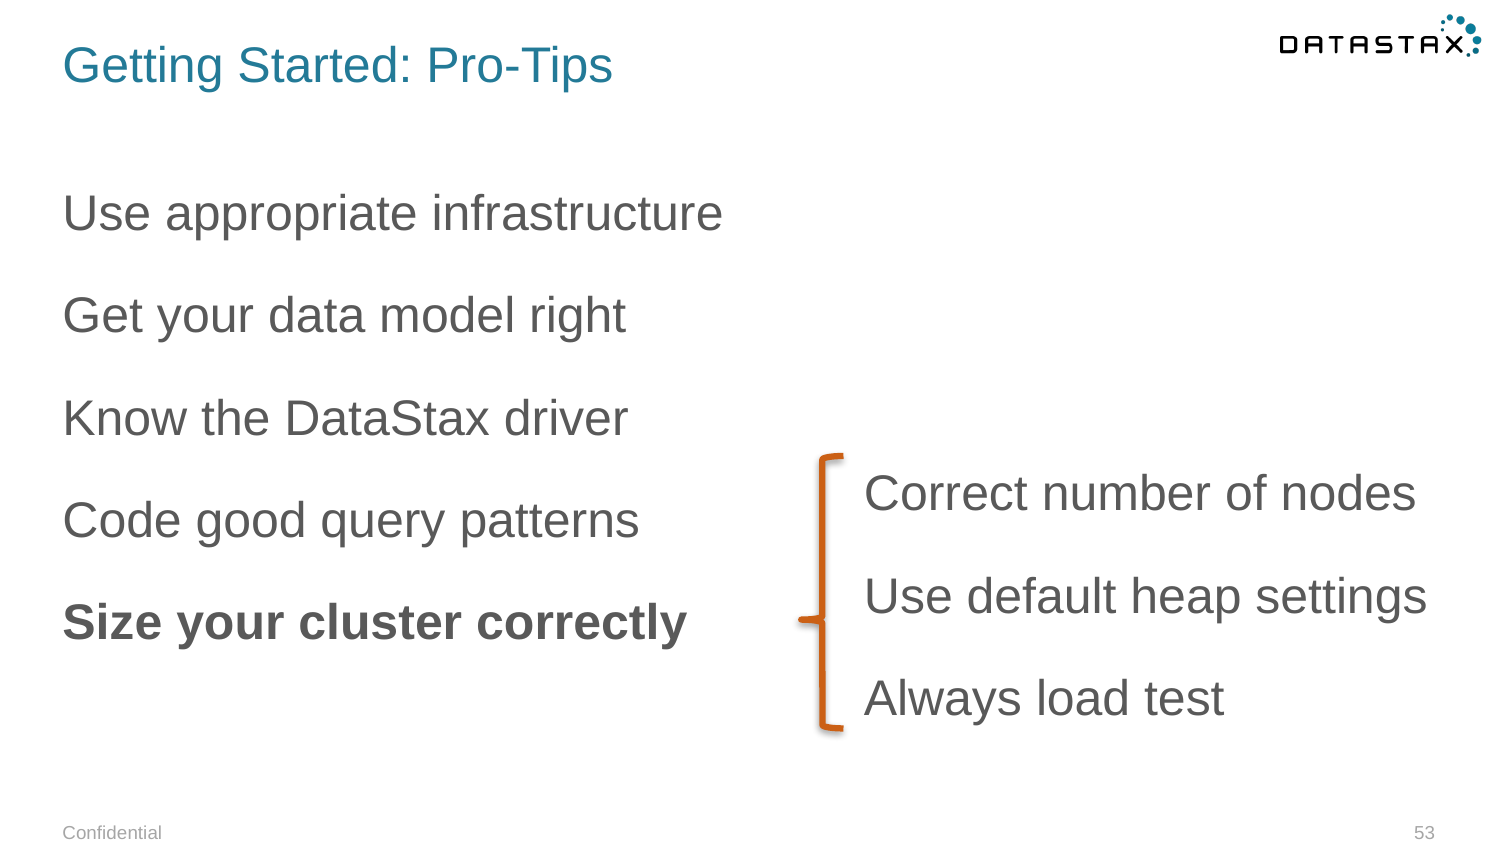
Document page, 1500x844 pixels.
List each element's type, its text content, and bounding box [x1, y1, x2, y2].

slide_number 53 [1110, 830, 1436, 844]
title Getting Started: Pro-Tips [62, 32, 1300, 94]
picture [1273, 7, 1485, 70]
text_box [799, 454, 844, 731]
footer Confidential [62, 820, 638, 844]
list Use appropriate infrastructure Get your data model right Know the DataStax driver Code good query patterns Size your cluster correctly [62, 150, 845, 803]
text_box Correct number of nodes Use default heap settings Always load test [863, 430, 1475, 830]
